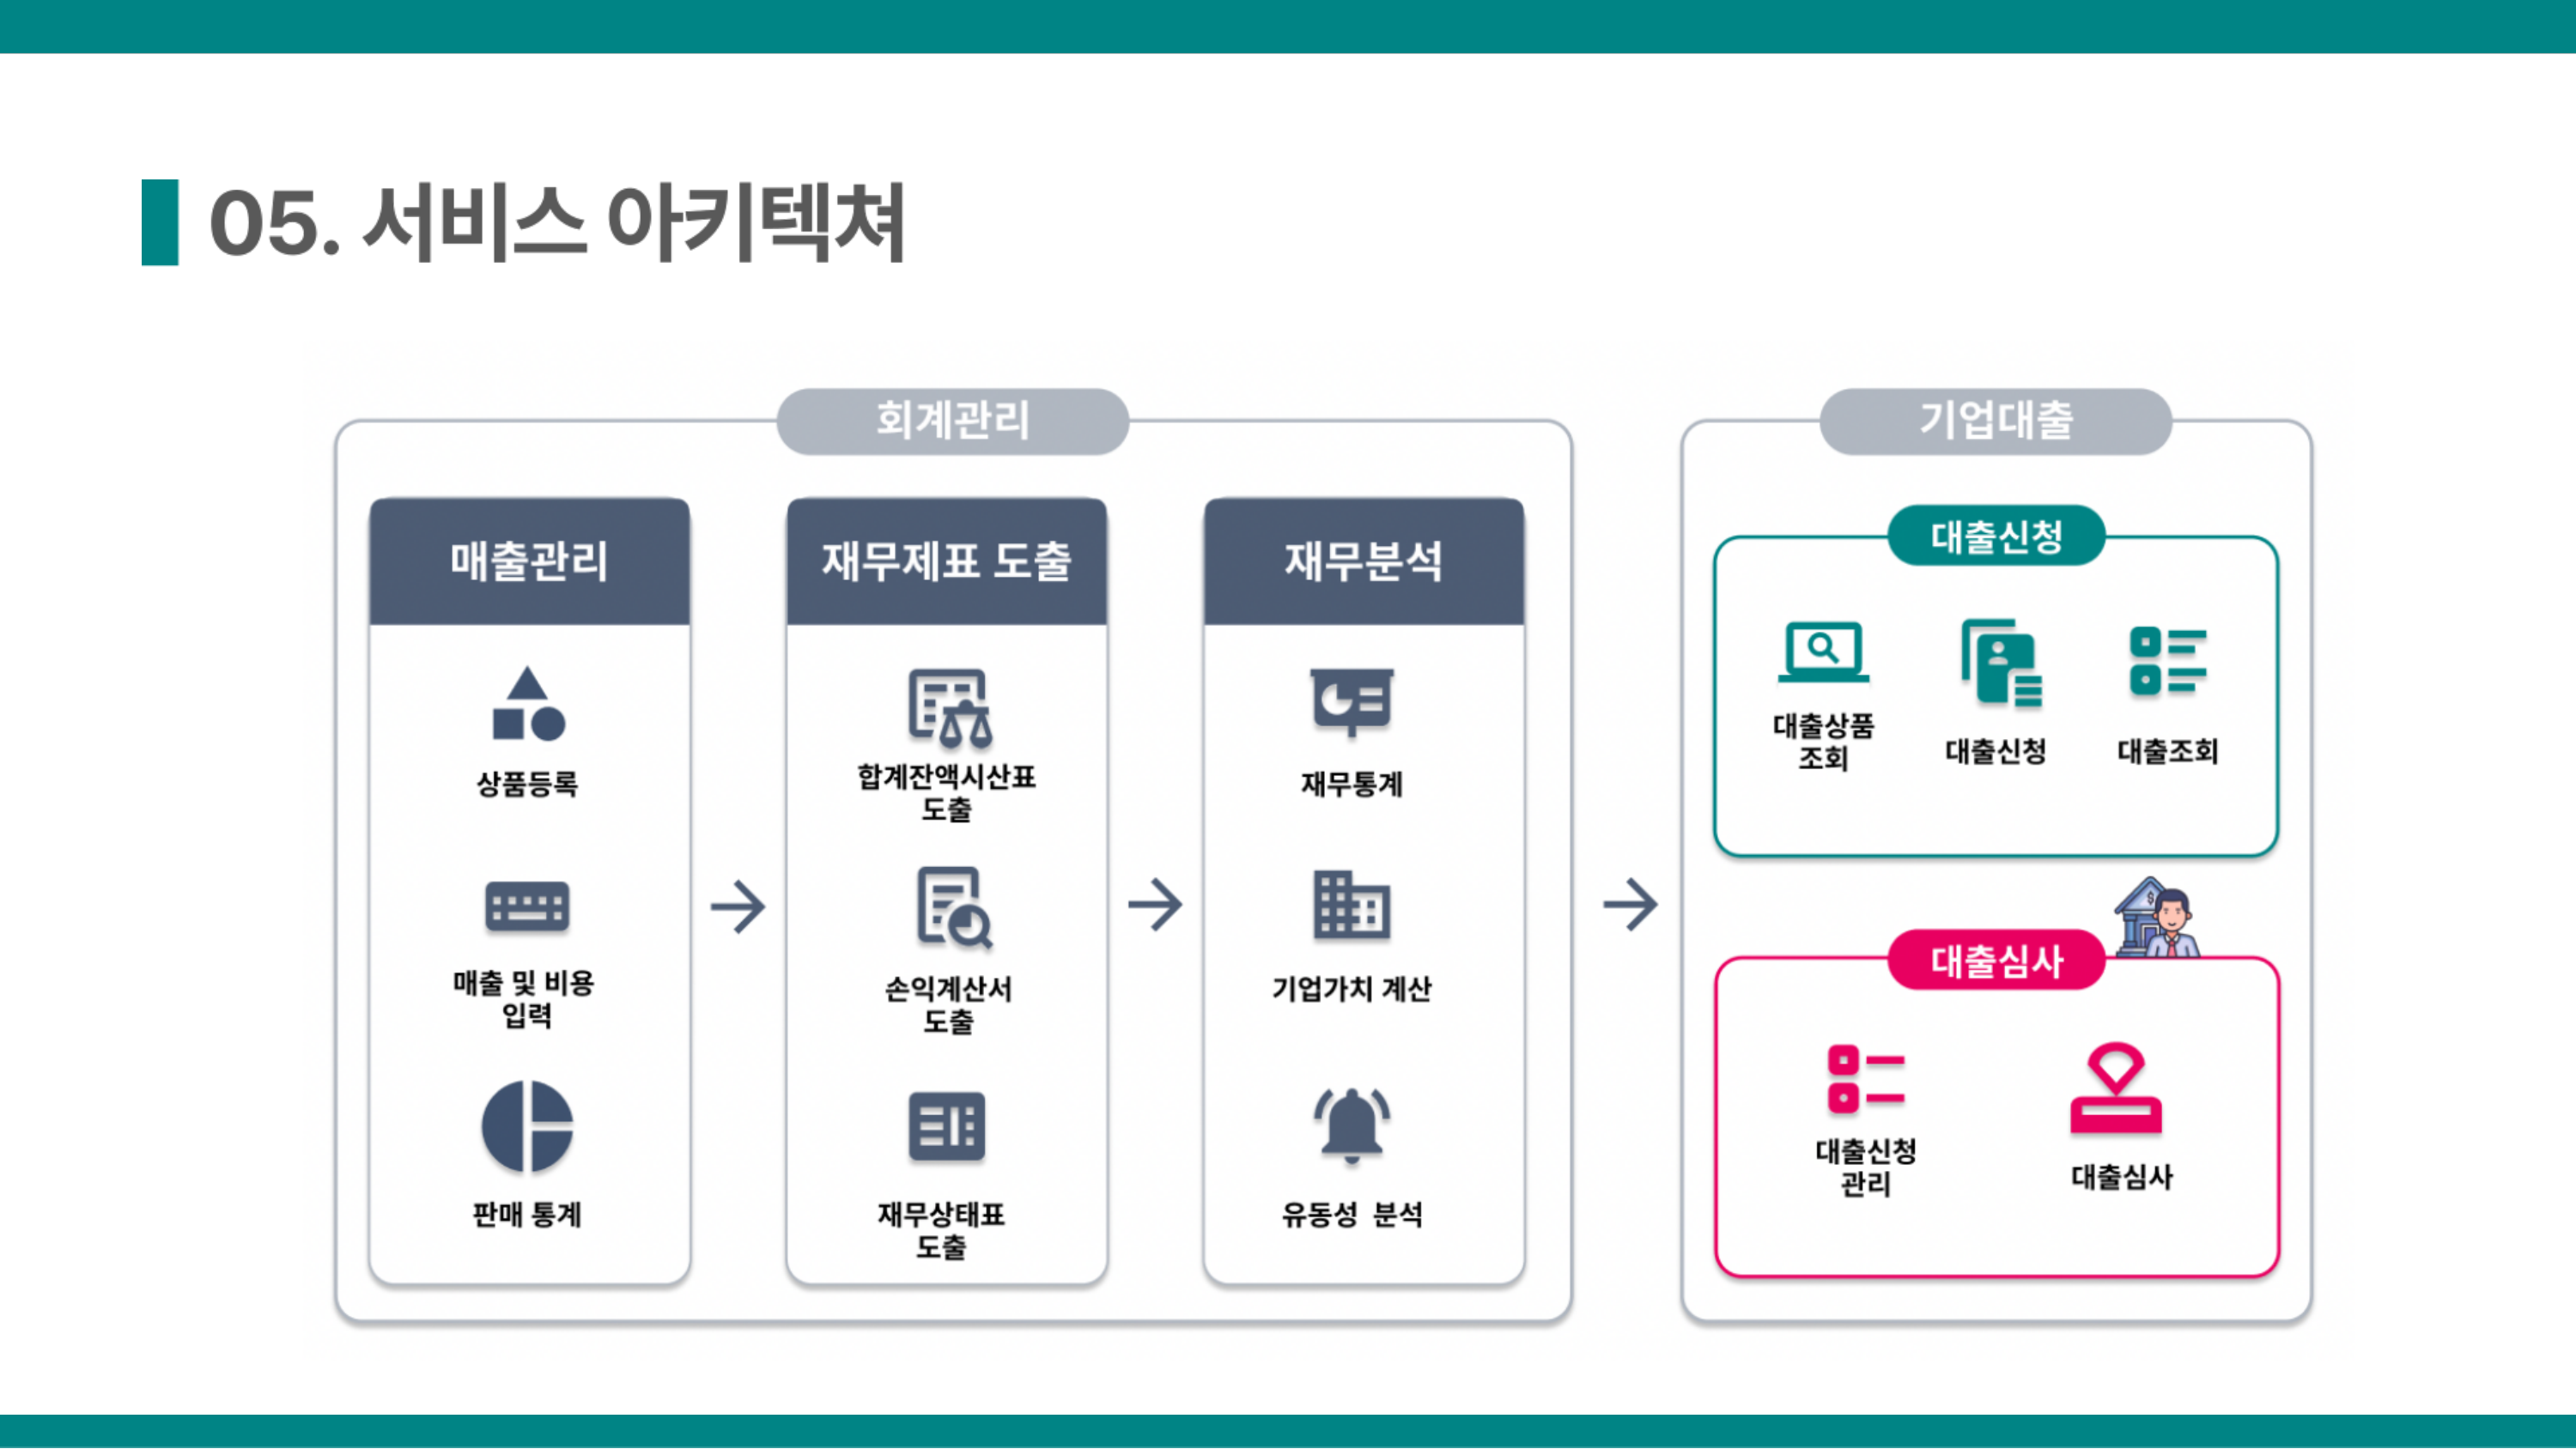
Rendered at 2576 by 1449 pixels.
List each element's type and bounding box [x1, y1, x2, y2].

text_box [142, 179, 179, 268]
picture [194, 149, 944, 304]
text_box [0, 1414, 2576, 1449]
text_box [0, 0, 2576, 56]
text_box [302, 340, 2355, 1361]
